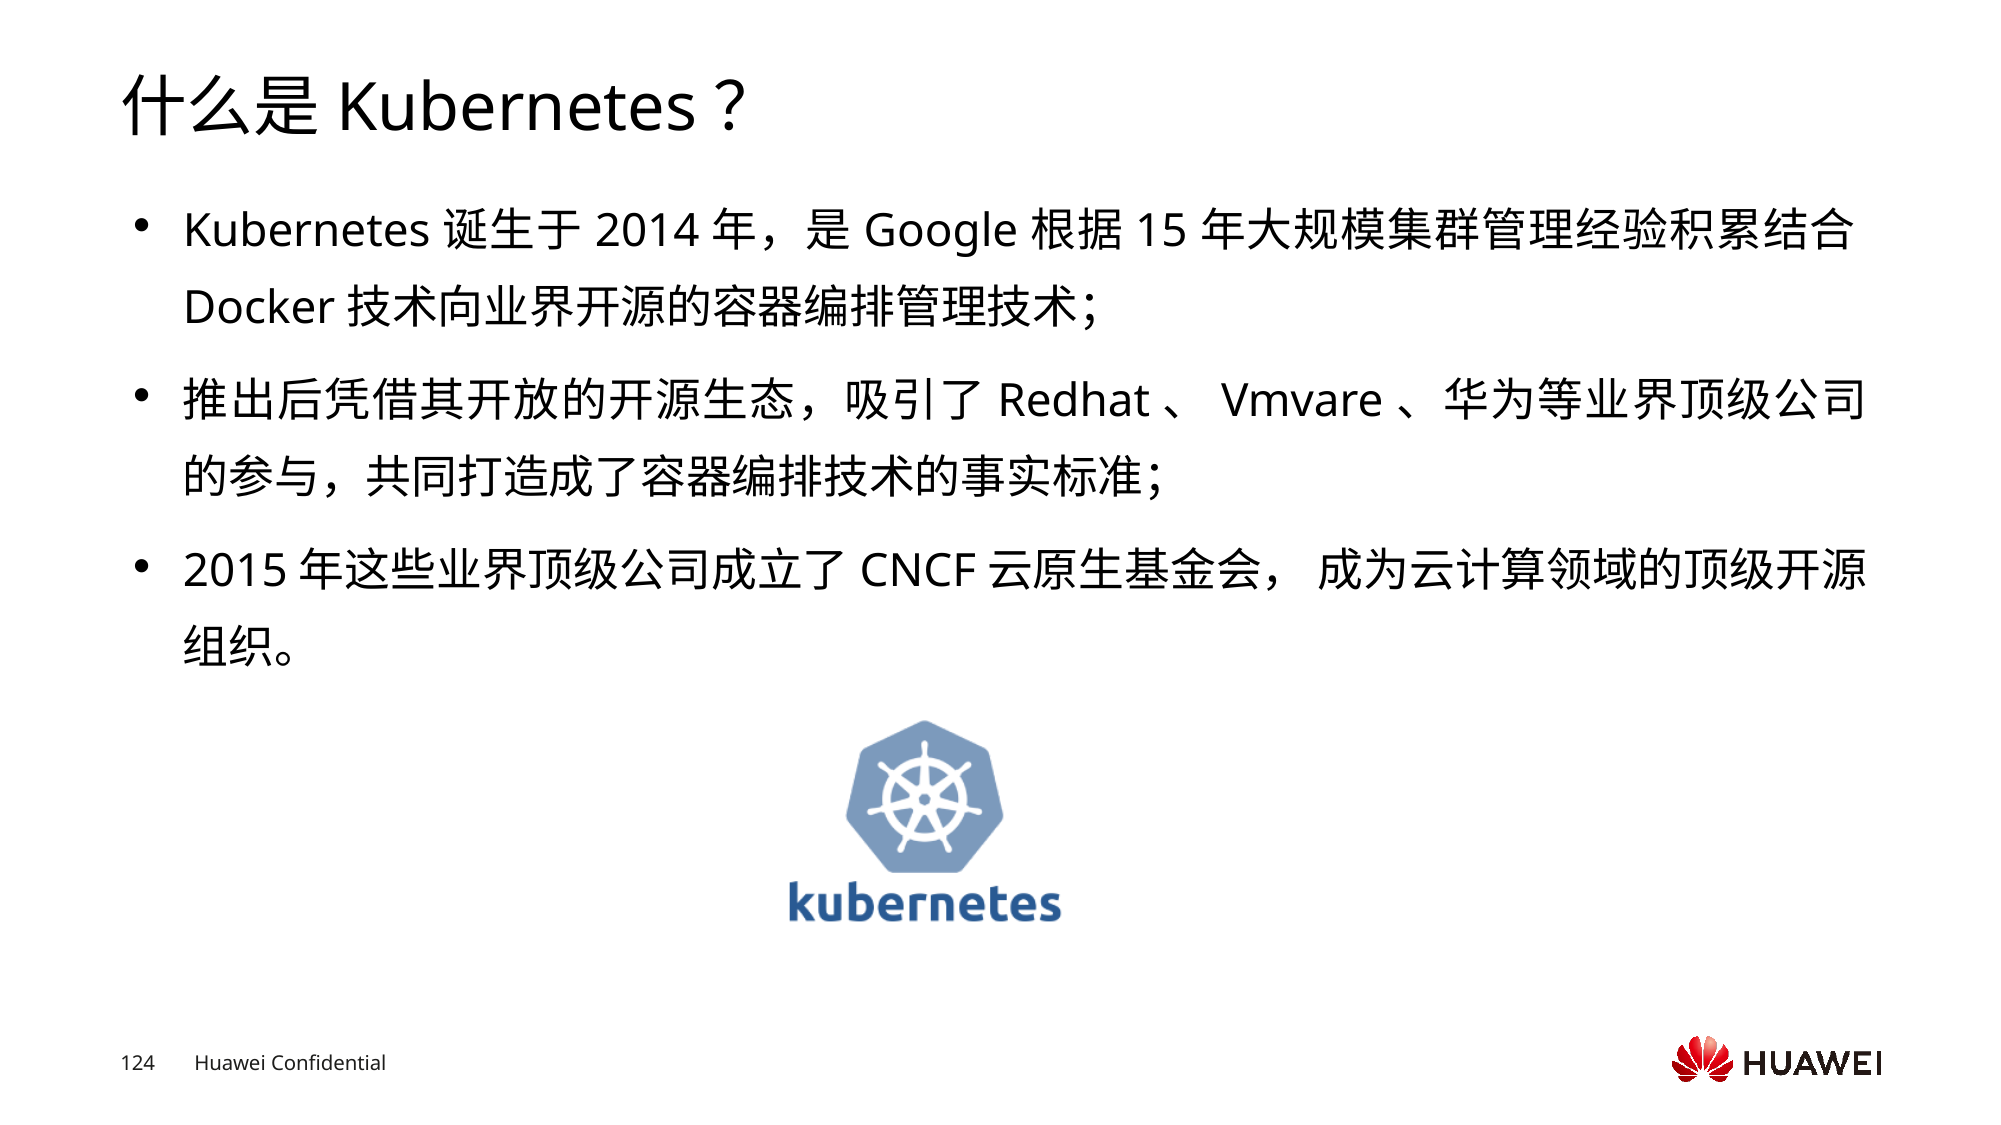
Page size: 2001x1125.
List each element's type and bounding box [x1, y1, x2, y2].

picture [1672, 1036, 1881, 1082]
list [119, 171, 1881, 973]
picture [759, 686, 1091, 971]
title [120, 73, 1880, 154]
